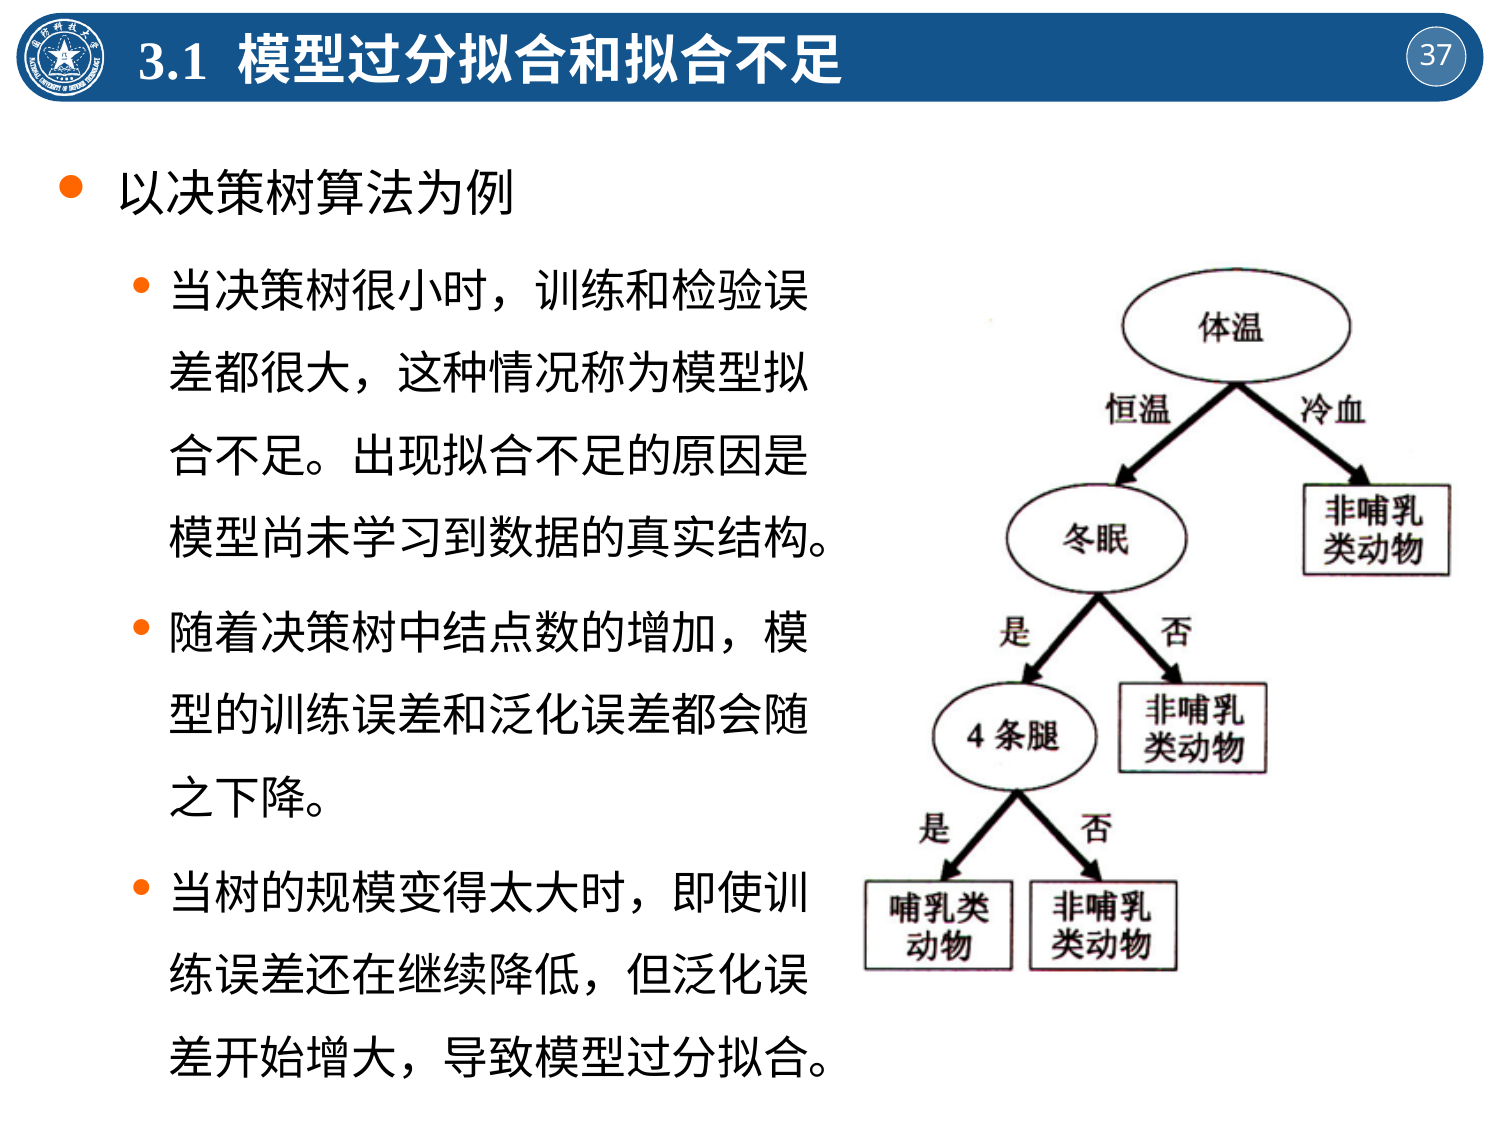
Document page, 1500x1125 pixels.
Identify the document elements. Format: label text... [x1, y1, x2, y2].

picture [844, 255, 1459, 1005]
picture [16, 9, 111, 104]
list 以决策树算法为例 当决策树很小时，训练和检验误差都很大，这种情况称为模型拟合不足。出现拟合不足的原因是模型尚未学习到数据的真实结构。 随着决策树中结点数的增加，模型的训练误差和泛化误差都会随之下降。 当树的规模变得太大时，即使训练误差还在继续降低，但泛化误差开始增大，导致模型过分拟合。 [41, 124, 869, 1091]
text_box 3.1 模型过分拟合和拟合不足 [123, 17, 1337, 98]
